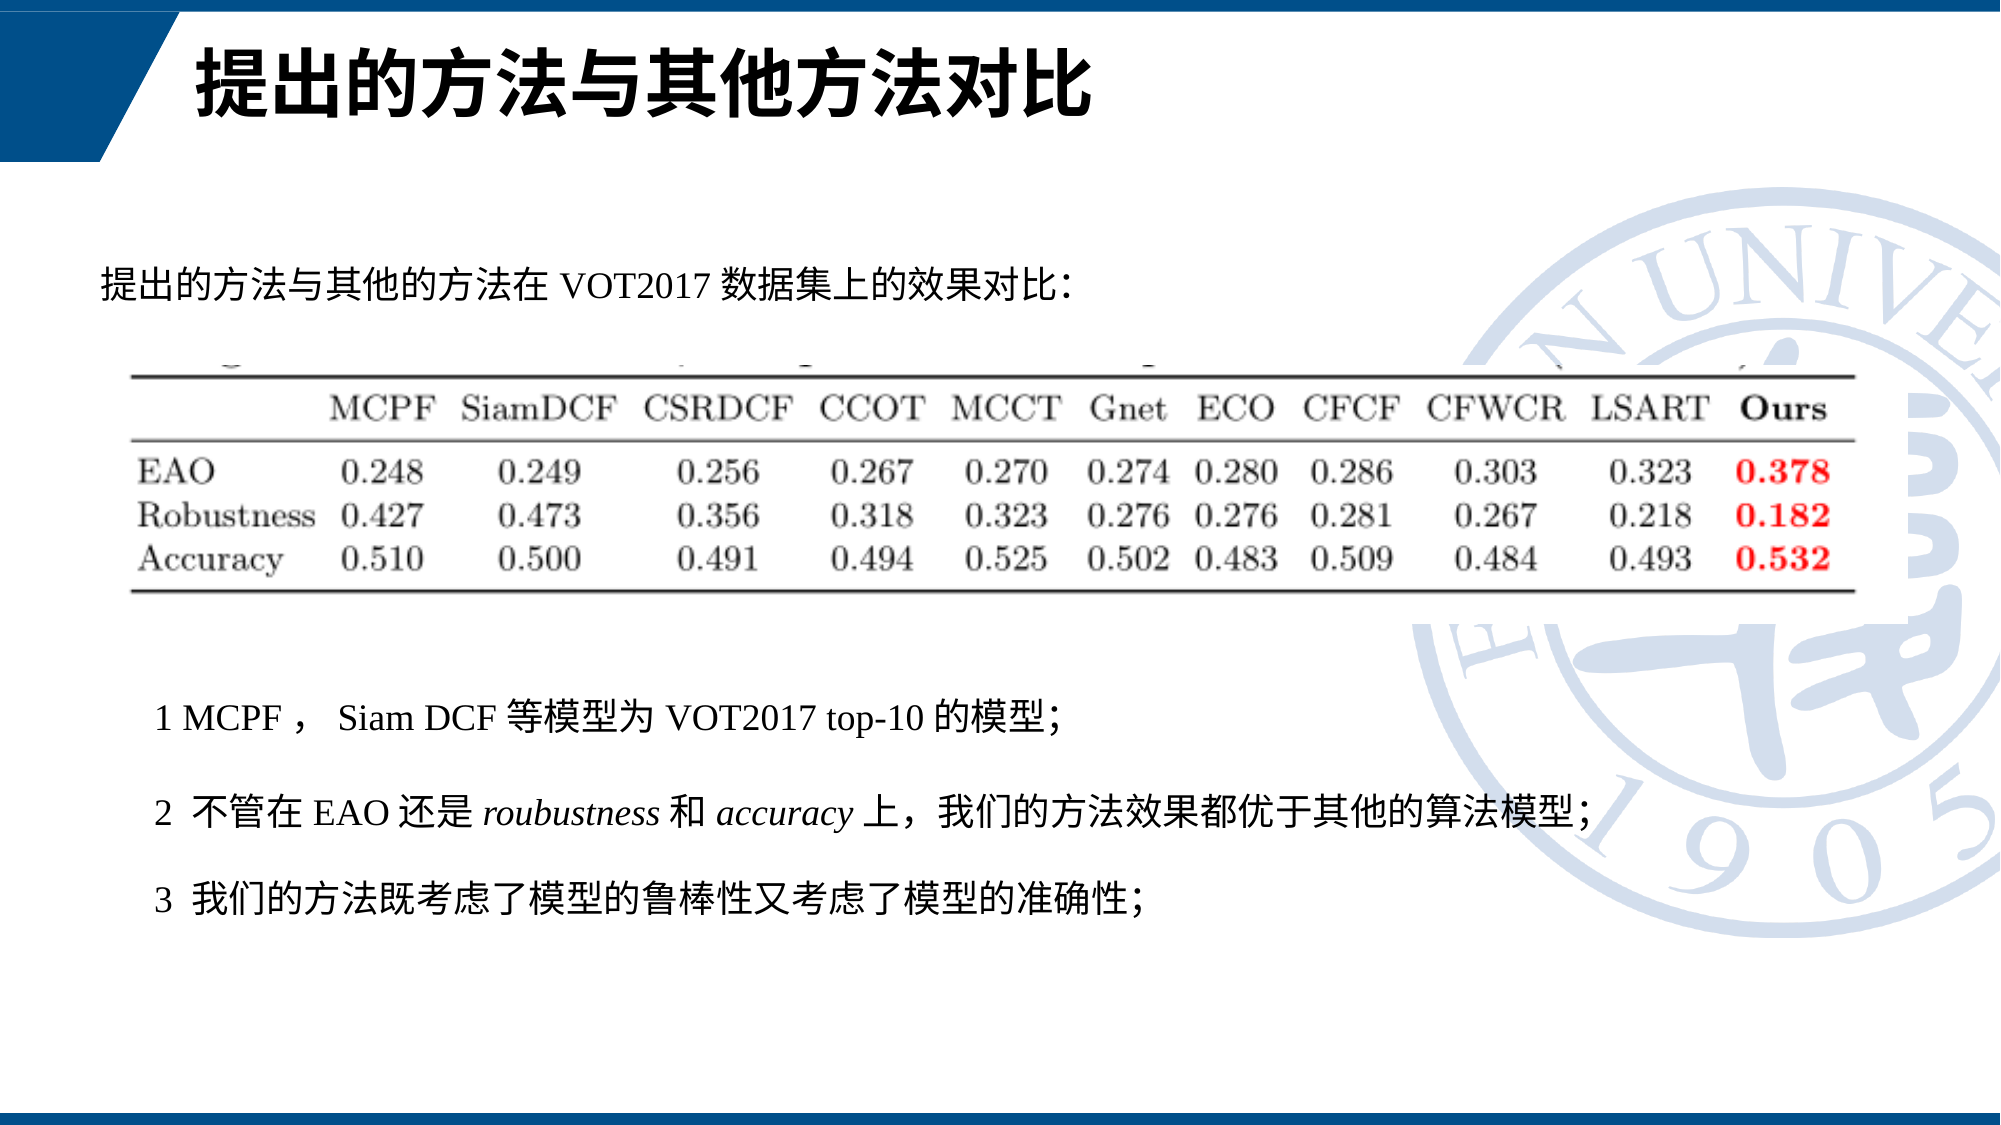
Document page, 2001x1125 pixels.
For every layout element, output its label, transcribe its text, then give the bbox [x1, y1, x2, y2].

title 提出的方法与其他方法对比 [179, 11, 1863, 162]
text_box 3 我们的方法既考虑了模型的鲁棒性又考虑了模型的准确性； [139, 867, 1604, 928]
picture [113, 364, 1908, 625]
text_box 2 不管在EAO还是roubustness和accuracy上，我们的方法效果都优于其他的算法模型； [139, 780, 1604, 841]
text_box 提出的方法与其他的方法在VOT2017数据集上的效果对比： [85, 253, 1367, 314]
text_box 1 MCPF，Siam DCF等模型为VOT2017 top-10的模型； [139, 685, 1420, 745]
